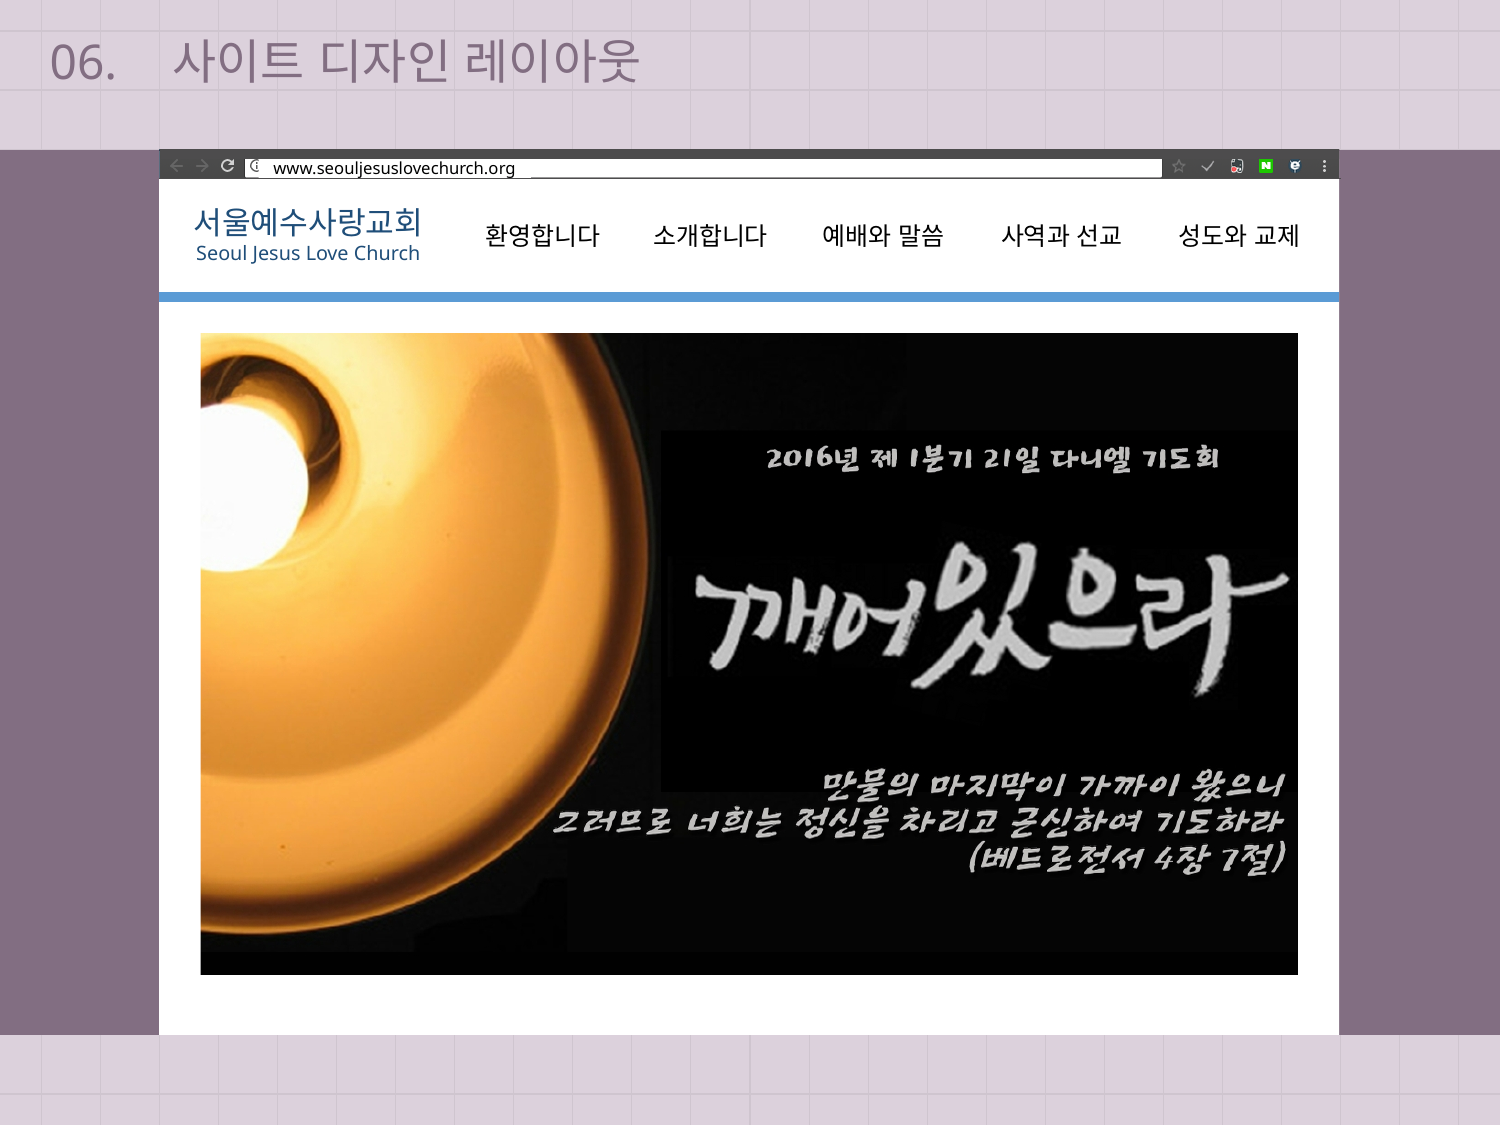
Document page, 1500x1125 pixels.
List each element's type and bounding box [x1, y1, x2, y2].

picture [200, 333, 1298, 975]
text_box [29, 24, 667, 98]
text_box [0, 0, 1500, 149]
text_box [0, 150, 1500, 1125]
picture [159, 149, 1340, 178]
